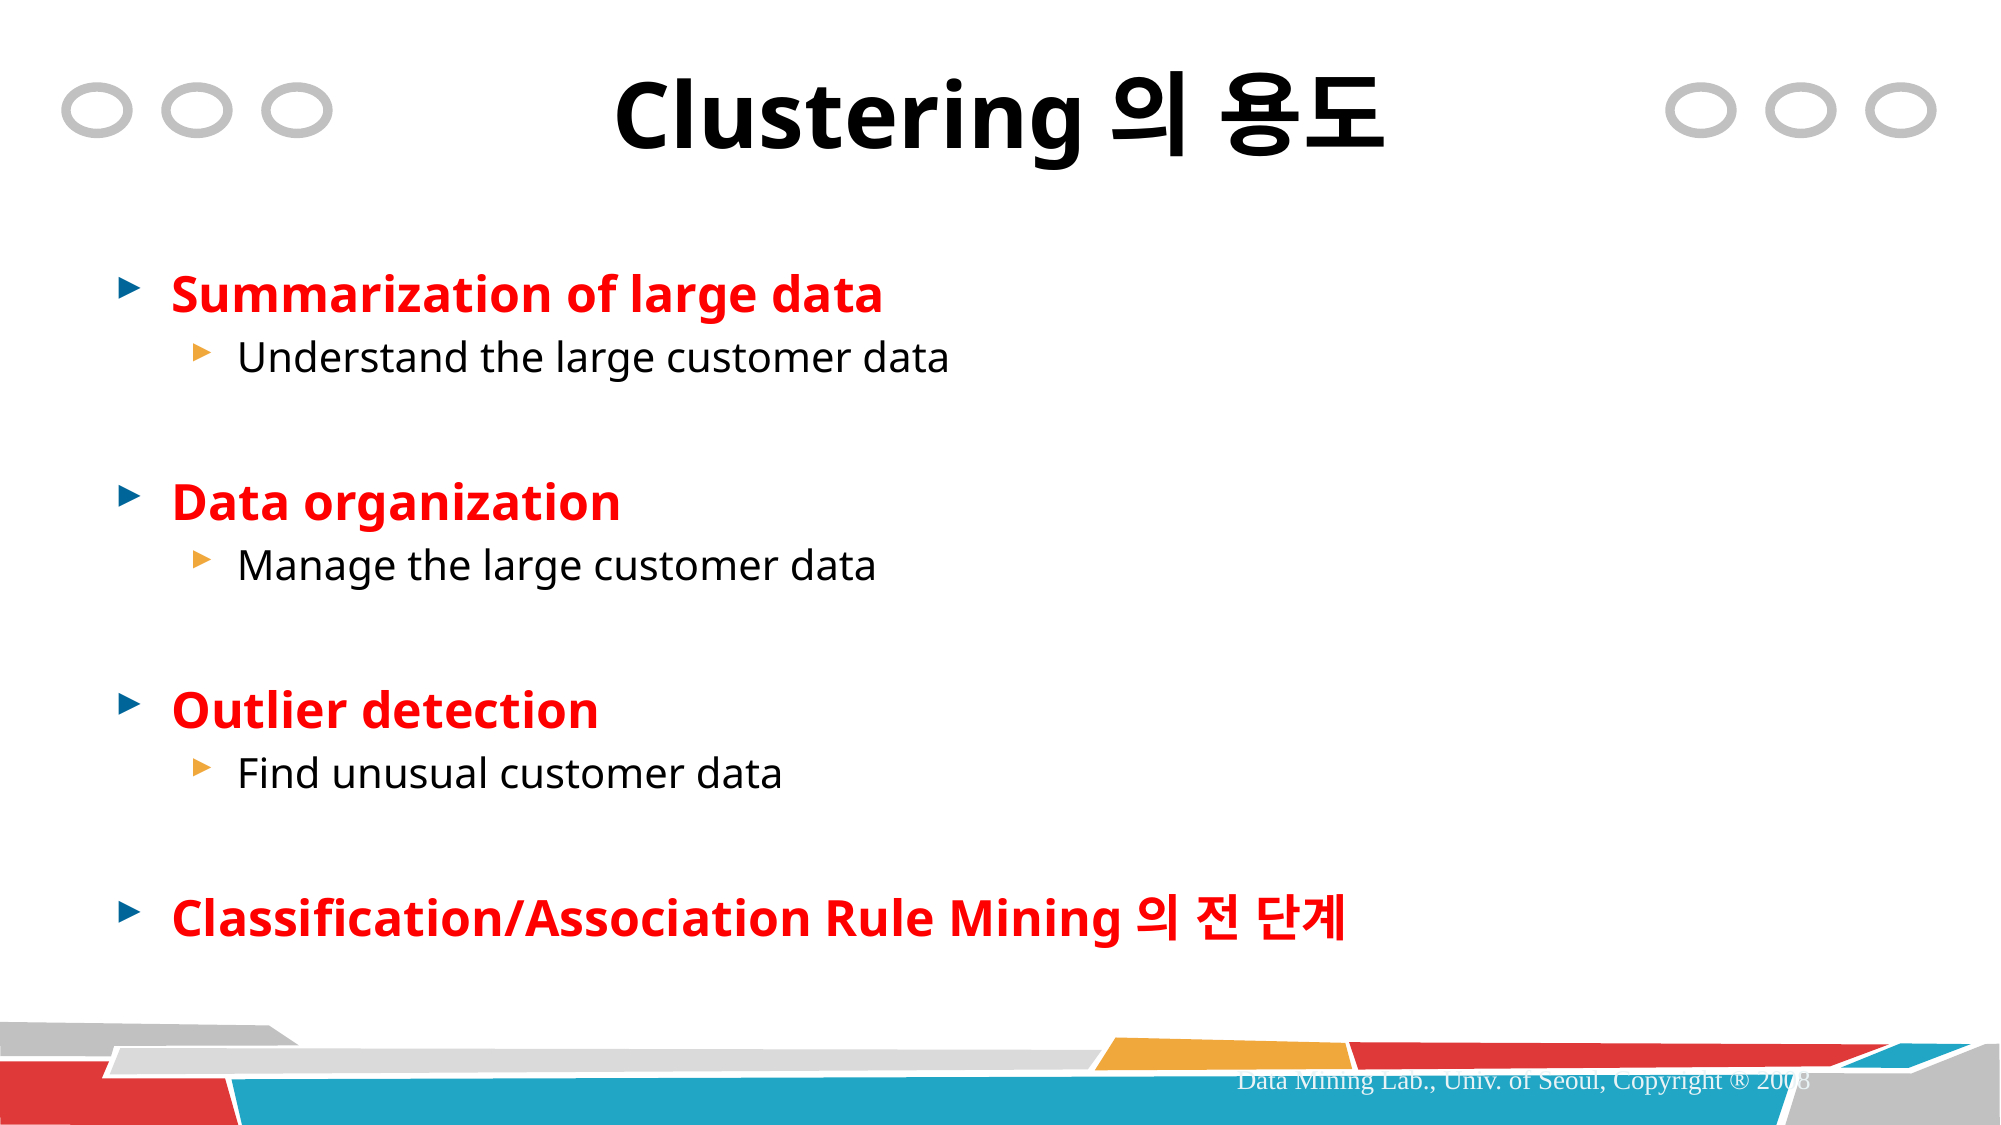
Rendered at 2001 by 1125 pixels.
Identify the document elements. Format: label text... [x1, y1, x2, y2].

title Clustering의 용도 [350, 18, 1650, 206]
list Summarization of large data Understand the large customer data Data organization Manage the large customer data Outlier detection Find unusual customer data Classification/Association Rule Mining의 전 단계 [99, 255, 1900, 1010]
footer Data Mining Lab., Univ. of Seoul, Copyright ® 2008 [1063, 1054, 1985, 1100]
